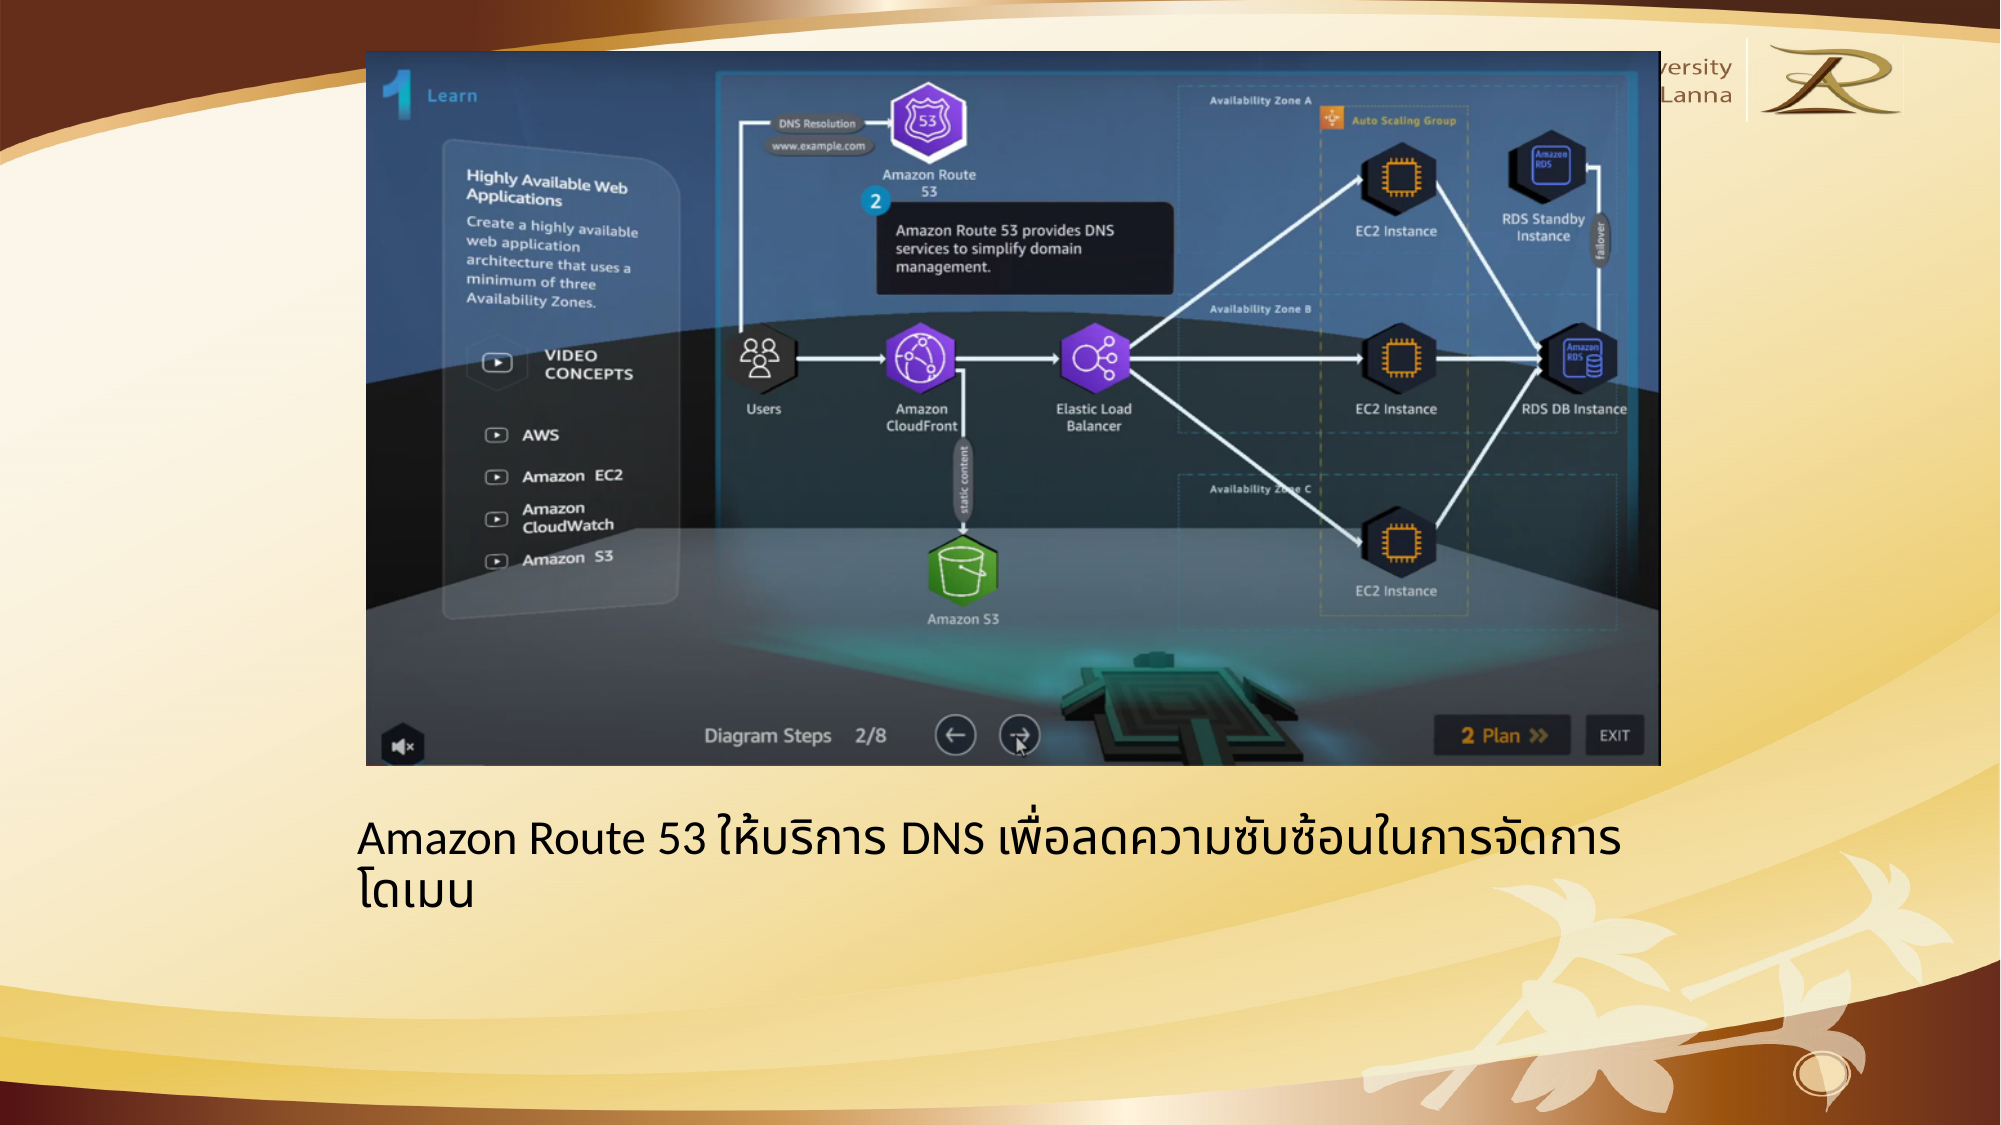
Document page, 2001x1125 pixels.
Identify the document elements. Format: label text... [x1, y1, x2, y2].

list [366, 51, 1661, 766]
picture [0, 0, 2001, 1125]
title Amazon Route 53 ให้บริการ DNS เพื่อลดความซับซ้อนในการจัดการโดเมน [342, 804, 1685, 1022]
